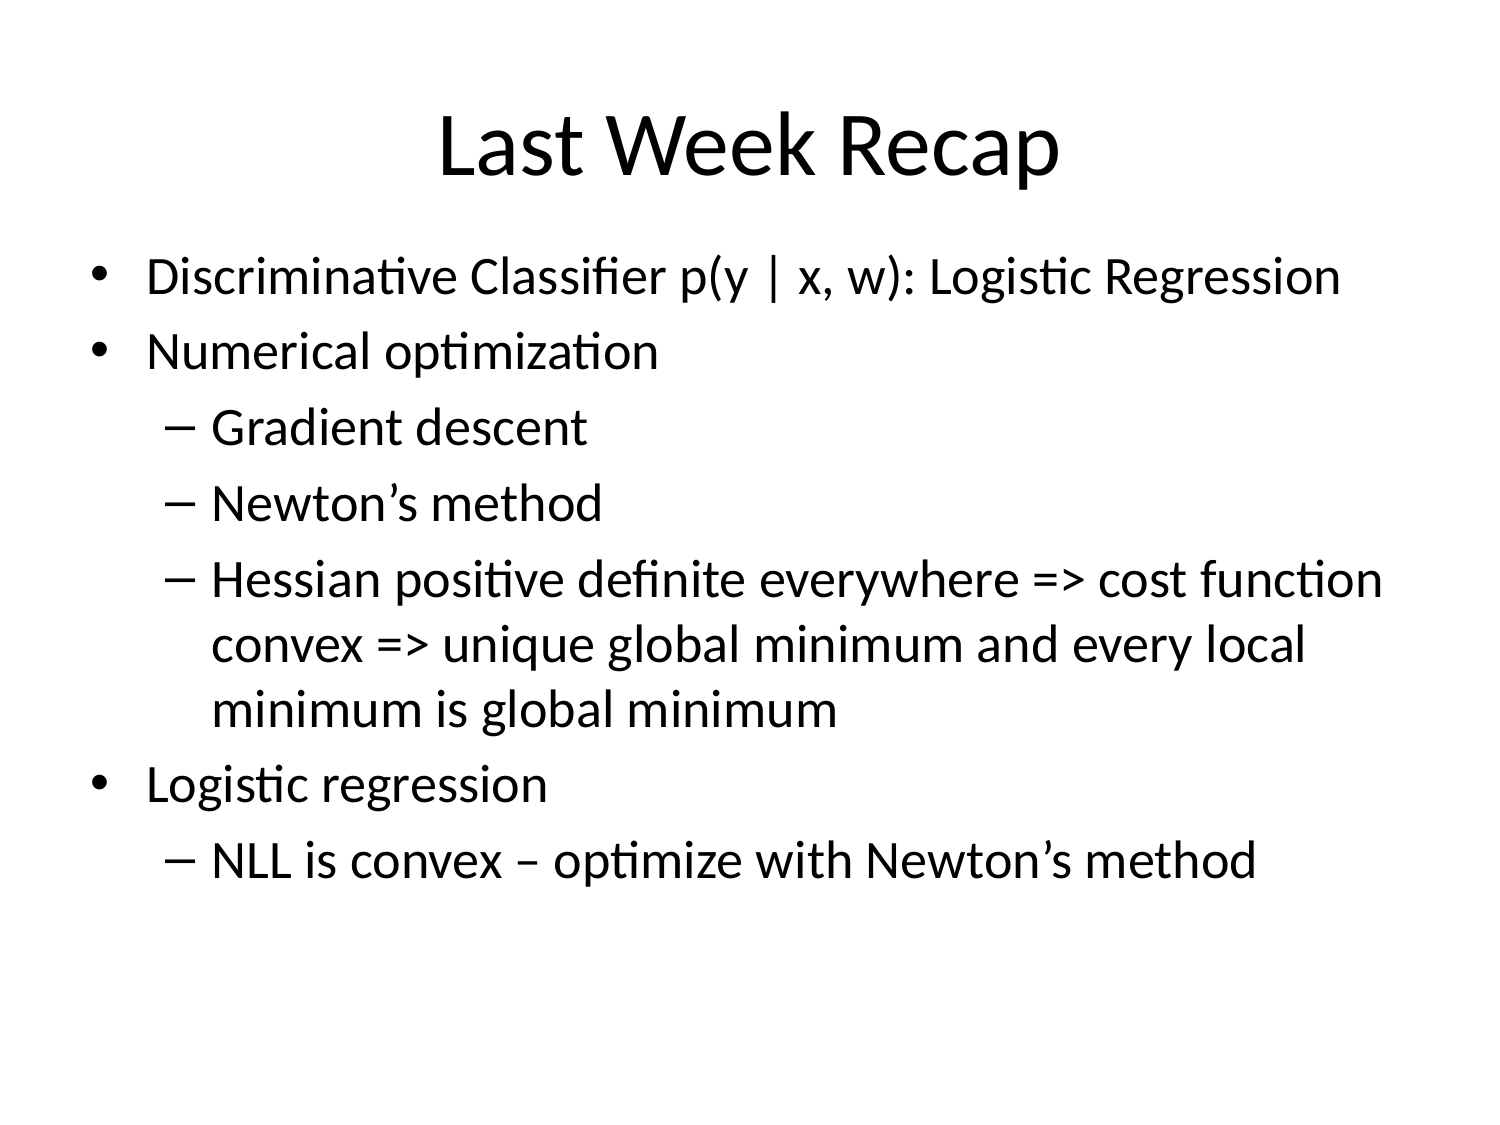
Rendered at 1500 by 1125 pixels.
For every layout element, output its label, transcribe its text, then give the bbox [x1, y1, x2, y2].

title Last Week Recap [75, 45, 1425, 232]
list Discriminative Classifier p(y | x, w): Logistic Regression Numerical optimization Gradient descent Newton’s method Hessian positive definite everywhere => cost function convex => unique global minimum and every local minimum is global minimum Logistic regression NLL is convex – optimize with Newton’s method [75, 232, 1425, 975]
